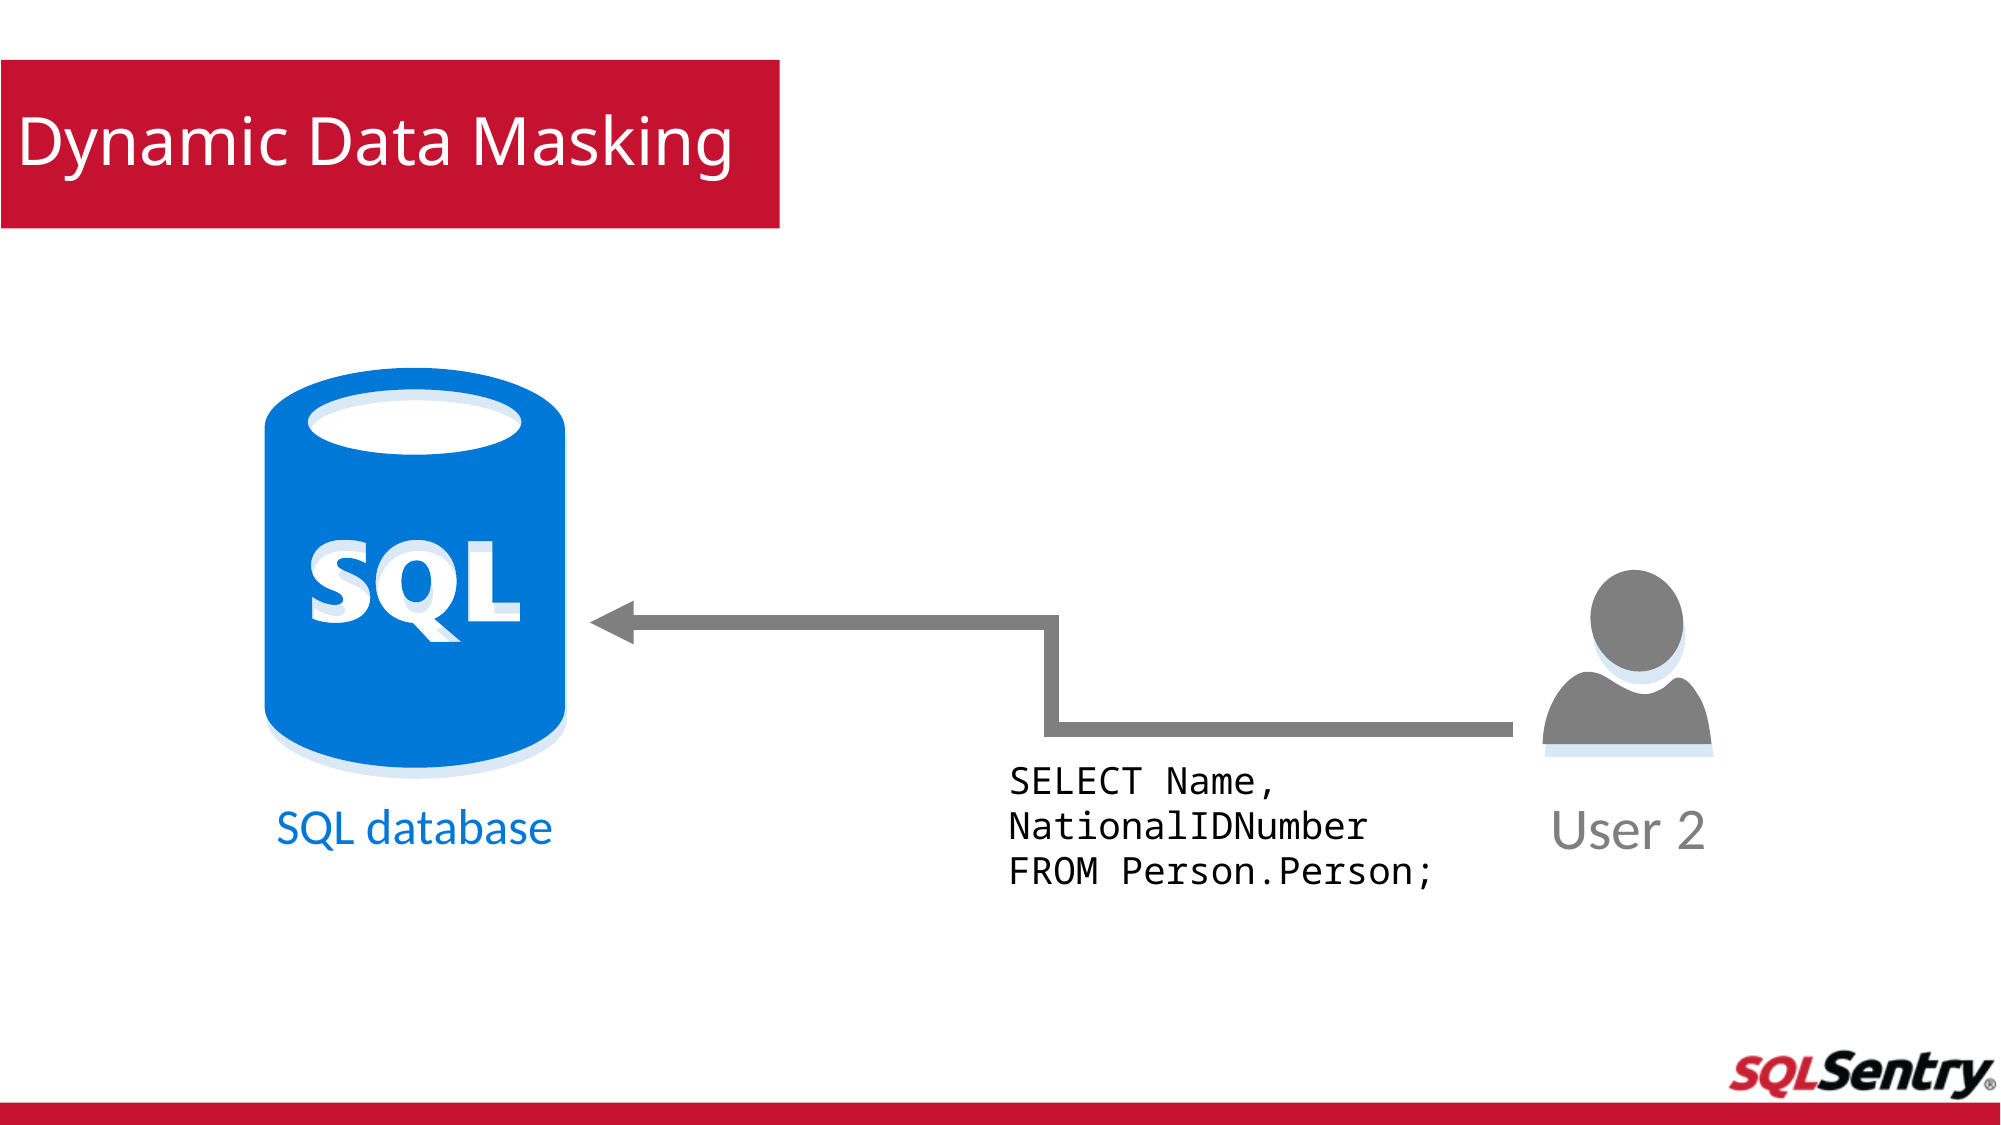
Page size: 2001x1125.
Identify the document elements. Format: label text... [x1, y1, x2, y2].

picture [1513, 555, 1744, 903]
picture [1727, 1048, 1998, 1103]
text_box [589, 622, 1514, 730]
picture [243, 355, 590, 890]
text_box SELECT Name, NationalIDNumber FROM Person.Person; [993, 749, 1513, 900]
title Dynamic Data Masking [1, 59, 780, 229]
